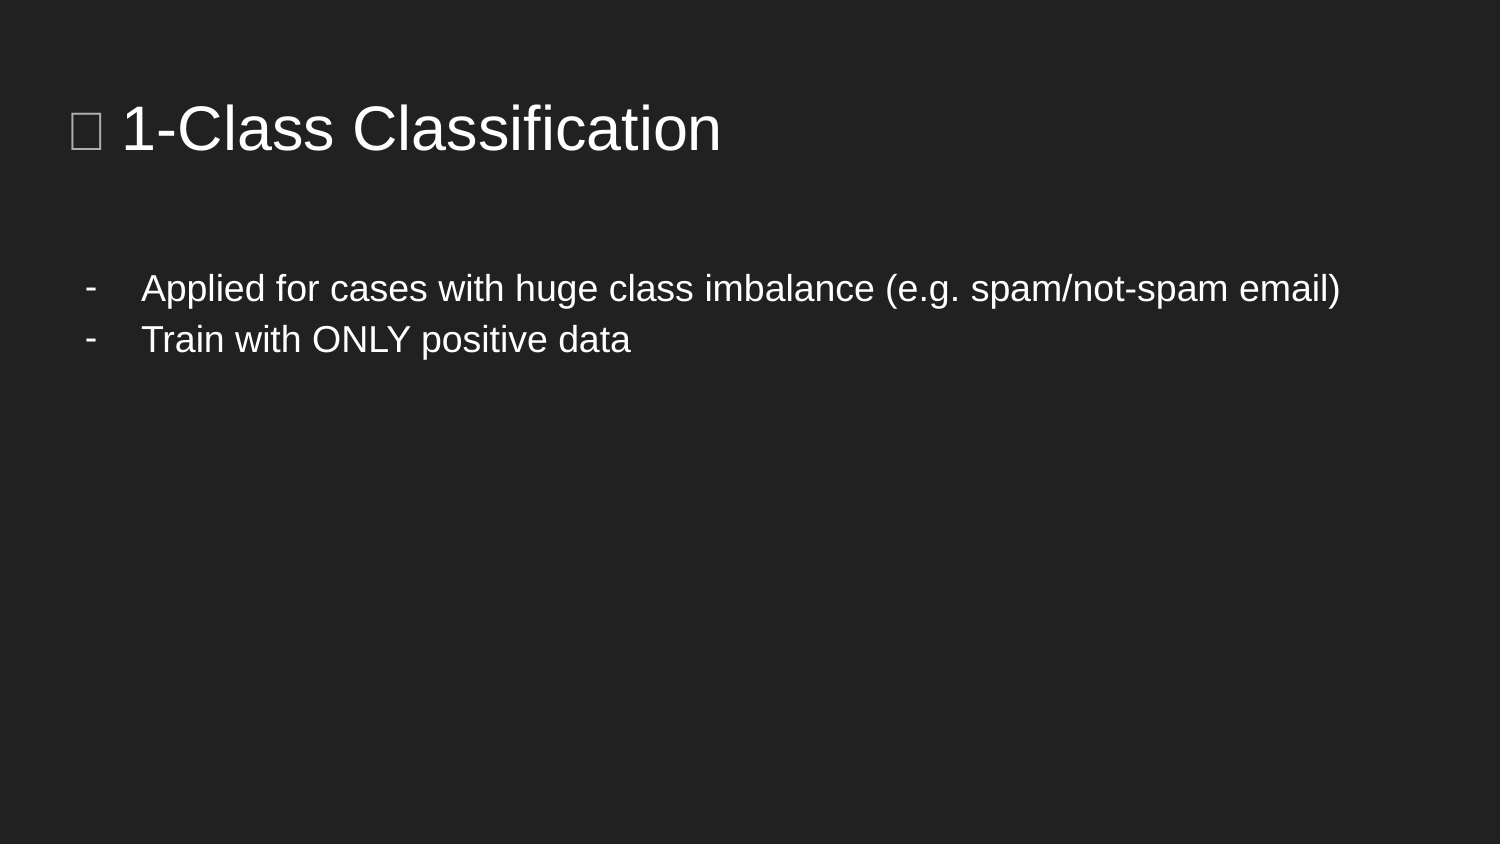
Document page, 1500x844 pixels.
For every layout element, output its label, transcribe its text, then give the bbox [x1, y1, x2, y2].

list Applied for cases with huge class imbalance (e.g. spam/not-spam email) Train with ONLY positive data [51, 241, 1449, 750]
title 🔮 1-Class Classification [51, 72, 1449, 189]
